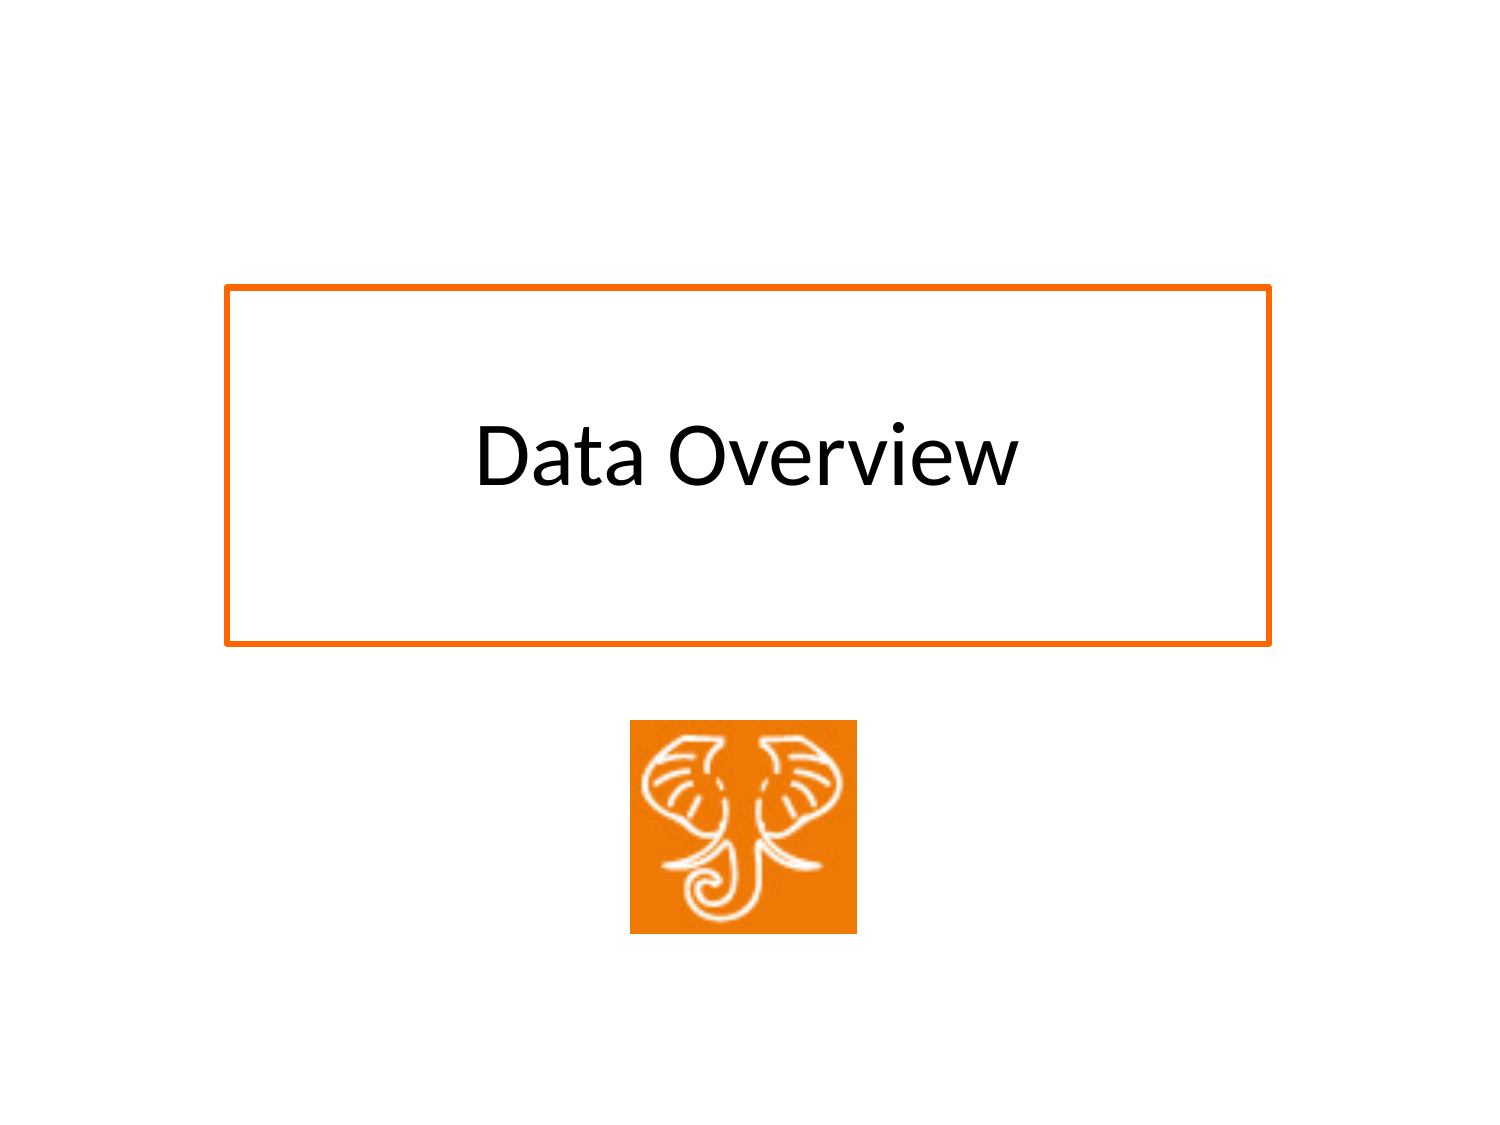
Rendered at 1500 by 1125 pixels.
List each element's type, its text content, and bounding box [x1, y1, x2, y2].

title Data Overview [285, 329, 1210, 596]
picture [630, 720, 857, 934]
